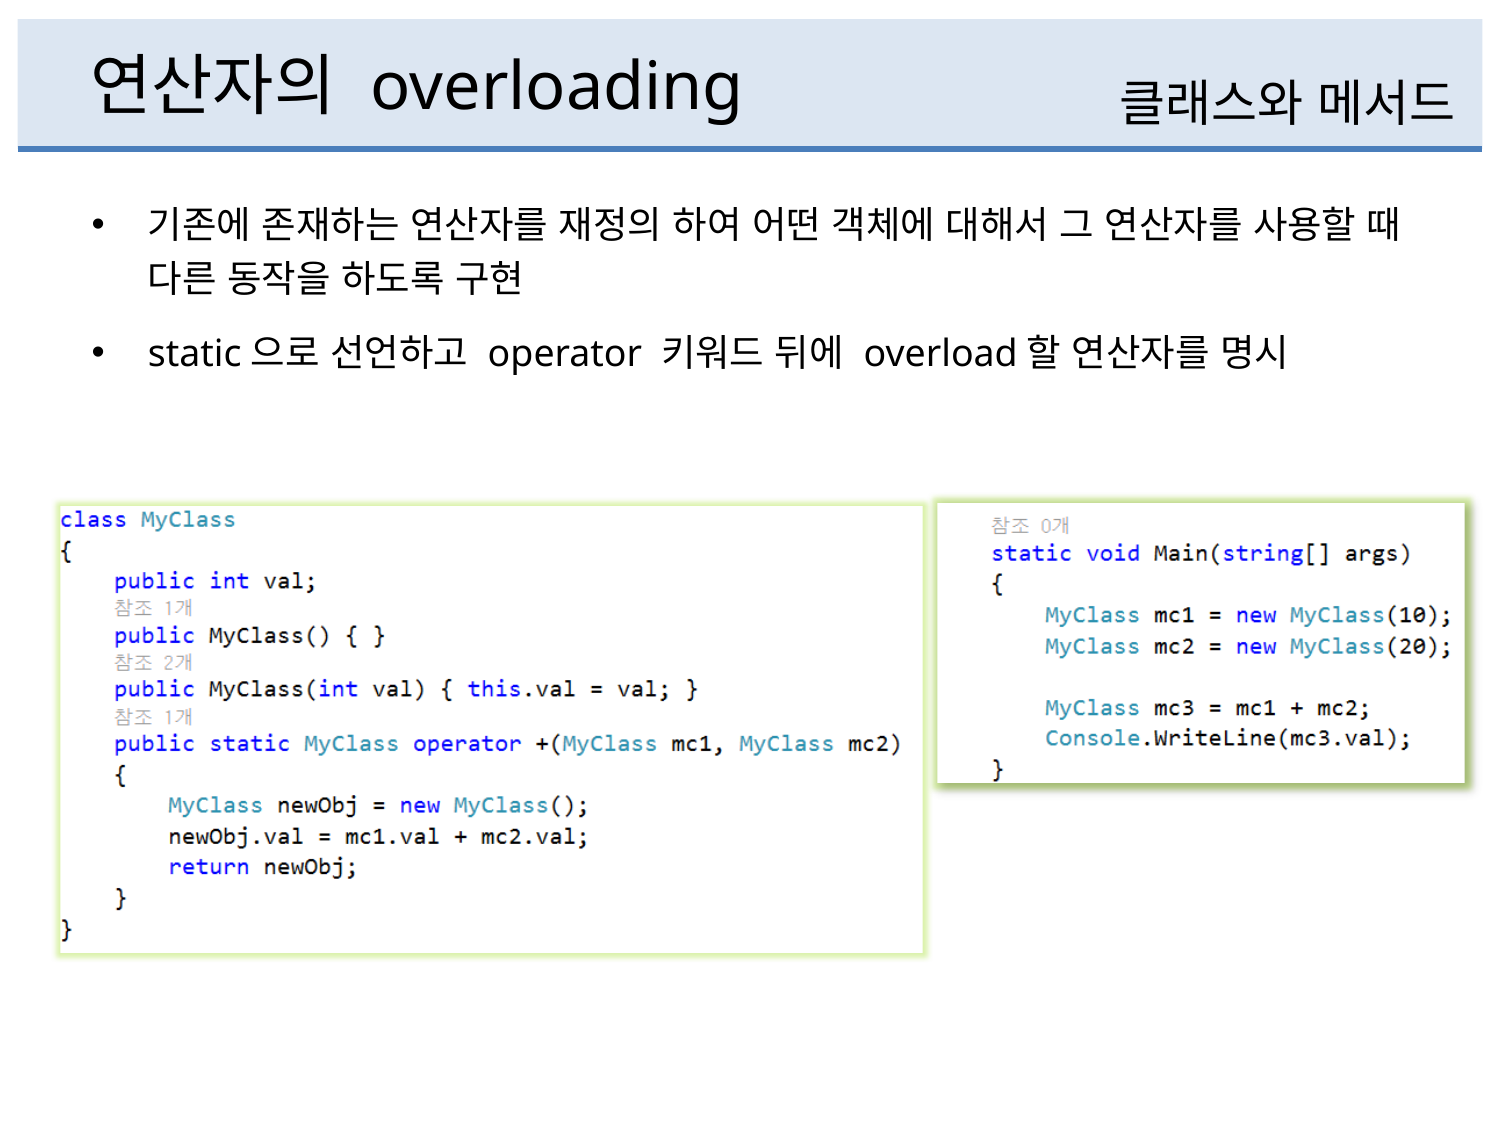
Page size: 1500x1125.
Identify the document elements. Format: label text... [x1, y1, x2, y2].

picture [60, 506, 923, 953]
list 기존에 존재하는 연산자를 재정의 하여 어떤 객체에 대해서 그 연산자를 사용할 때 다른 동작을 하도록 구현 static으로 선언하고 operator 키워드 뒤에 overload할 연산자를 명시 [76, 184, 1427, 500]
title 연산자의 overloading [75, 19, 857, 147]
list 클래스와 메서드 [903, 64, 1471, 147]
picture [937, 502, 1465, 783]
list 기존에 존재하는 연산자를 재정의 하여 어떤 객체에 대해서 그 연산자를 사용할 때 다른 동작을 하도록 구현 static으로 선언하고 operator 키워드 뒤에 overload할 연산자를 명시 [76, 793, 1427, 1012]
